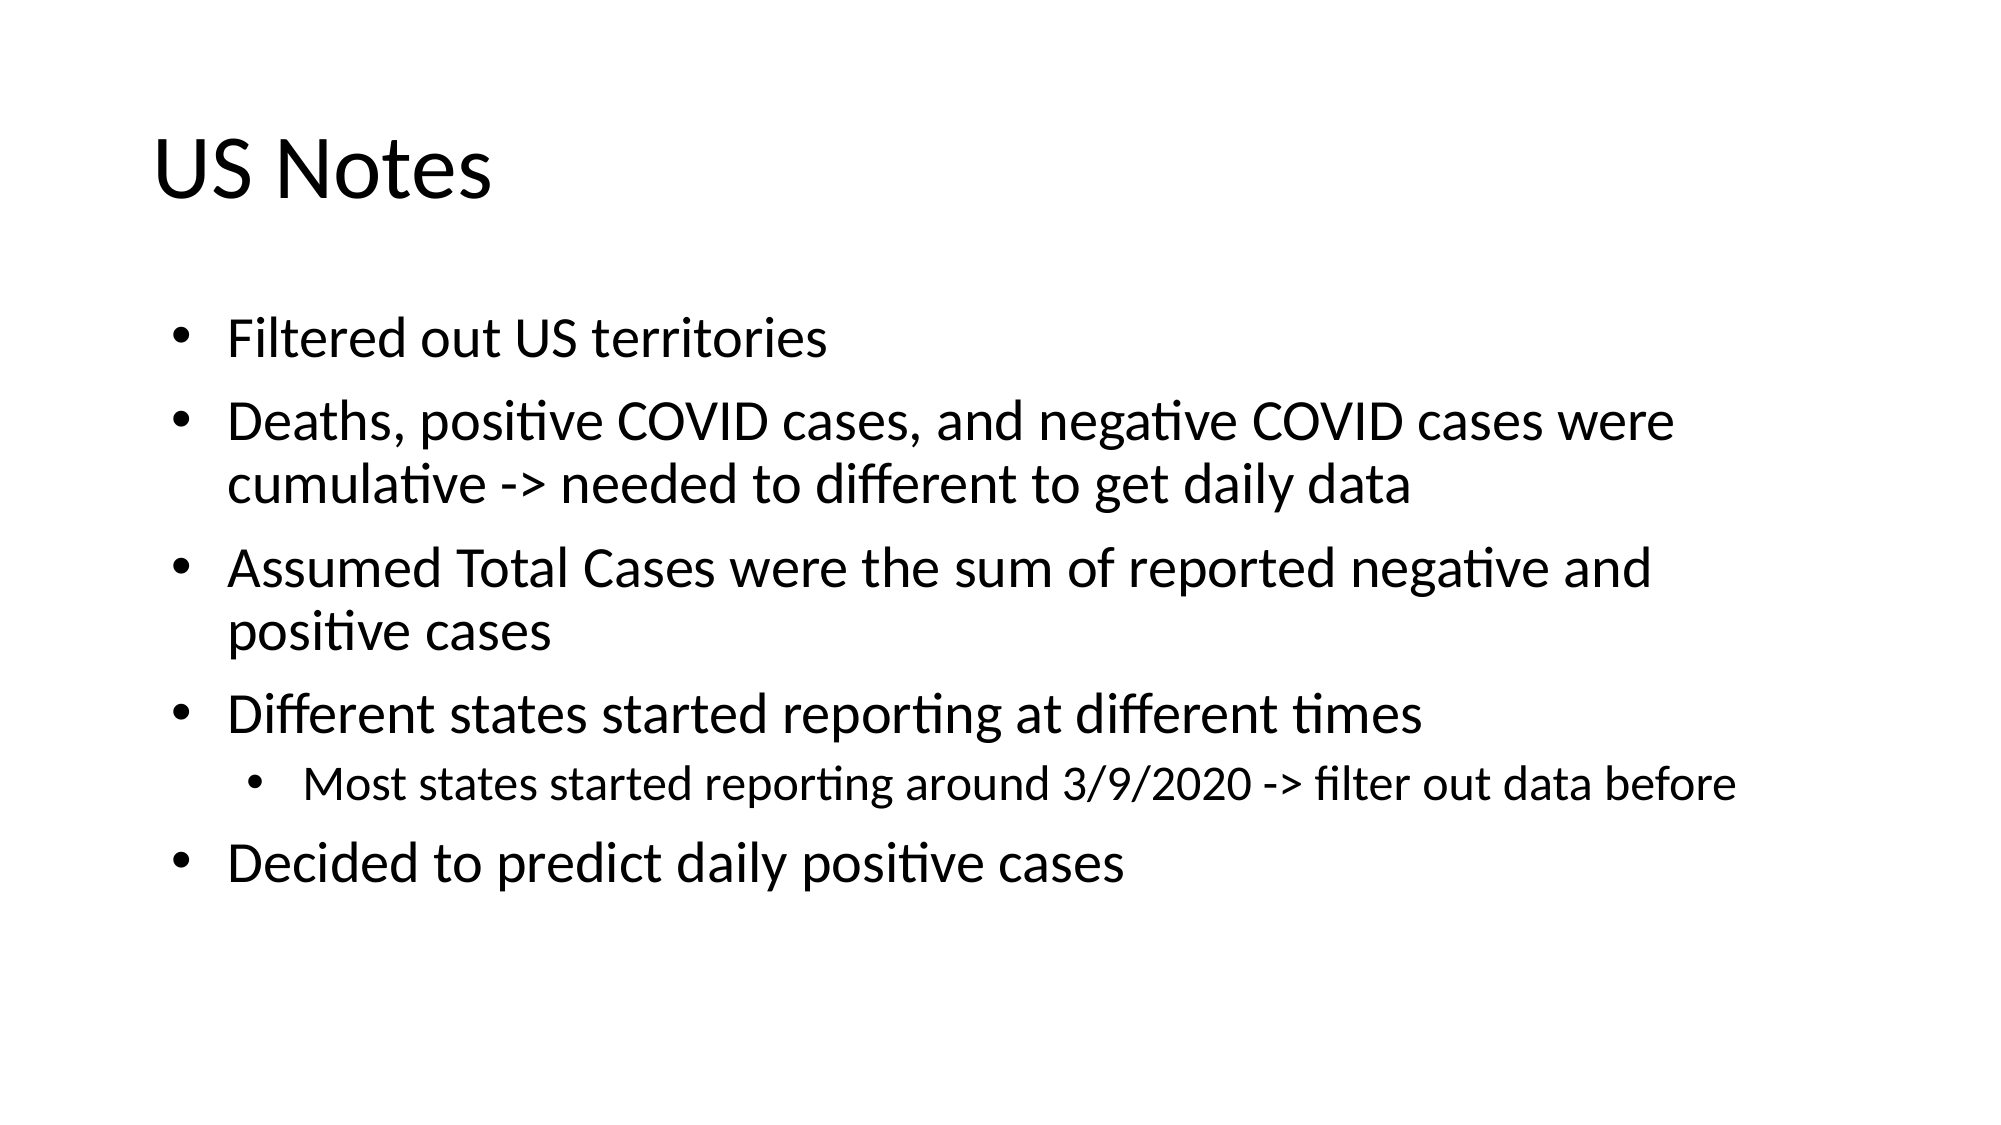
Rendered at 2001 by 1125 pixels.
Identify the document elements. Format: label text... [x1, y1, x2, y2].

title US Notes [137, 59, 1863, 278]
list Filtered out US territories Deaths, positive COVID cases, and negative COVID cases were cumulative -> needed to different to get daily data Assumed Total Cases were the sum of reported negative and positive cases Different states started reporting at different times Most states started reporting around 3/9/2020 -> filter out data before Decided to predict daily positive cases [137, 299, 1863, 1014]
